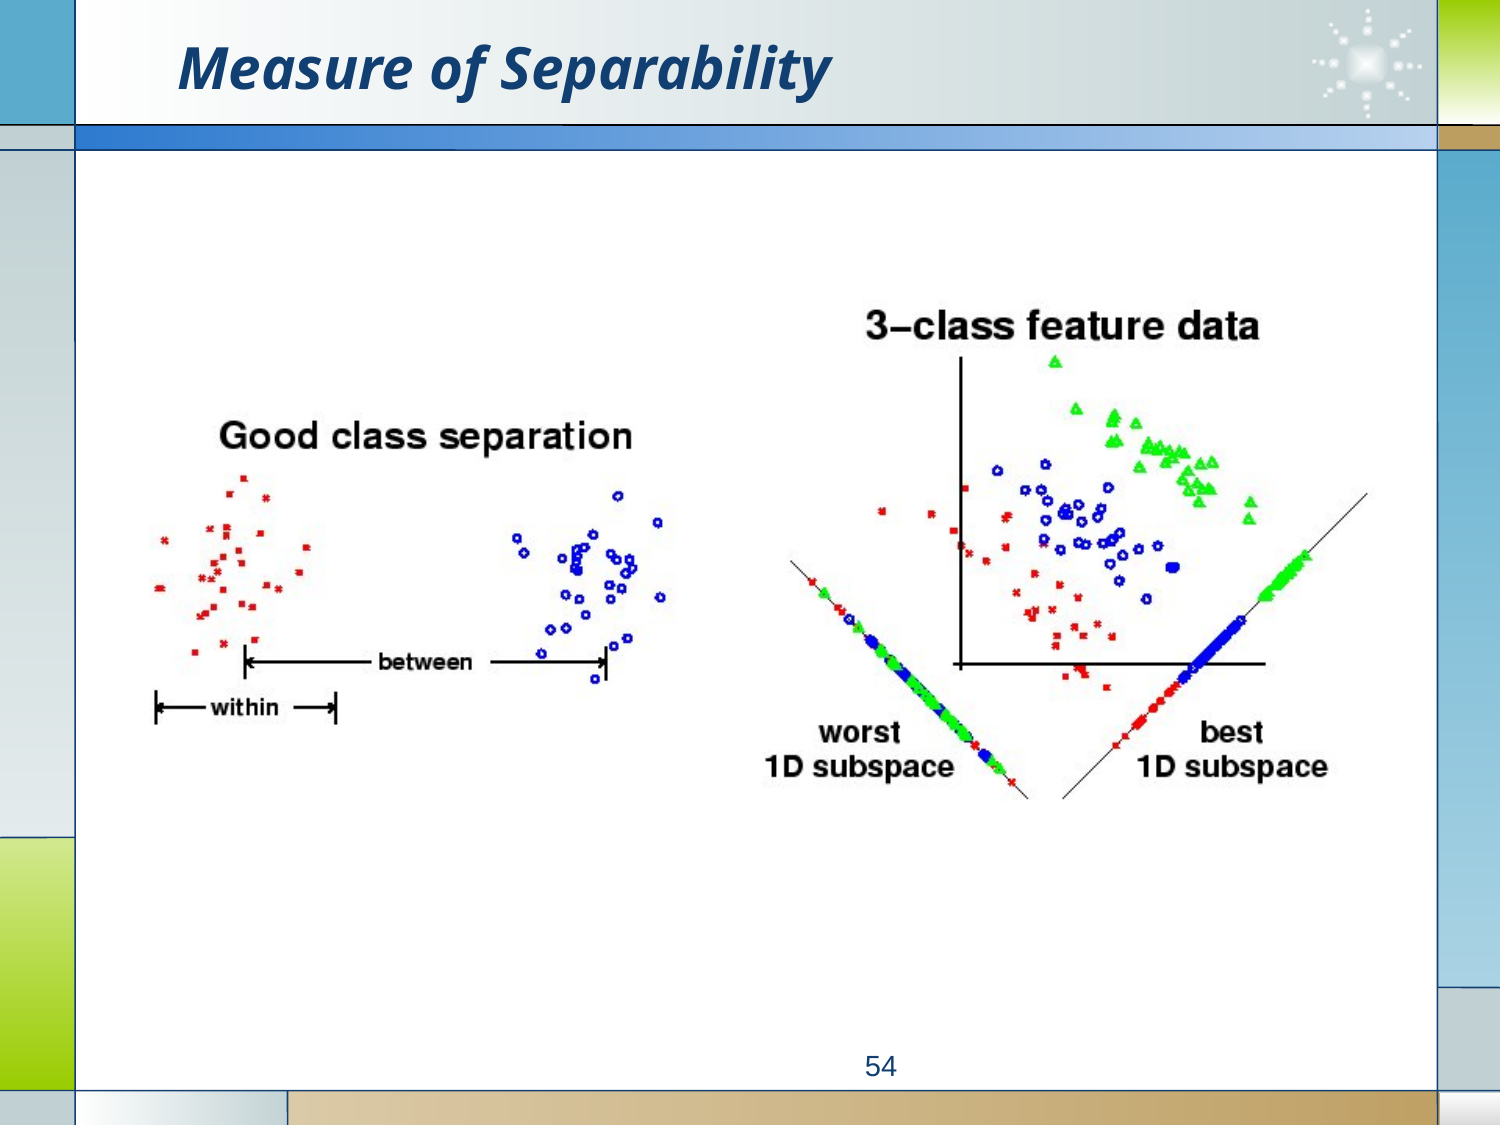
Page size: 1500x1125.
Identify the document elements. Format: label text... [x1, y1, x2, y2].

picture [124, 399, 687, 740]
picture [749, 299, 1388, 829]
slide_number 54 [562, 1039, 913, 1081]
title Measure of Separability [162, 19, 1263, 113]
